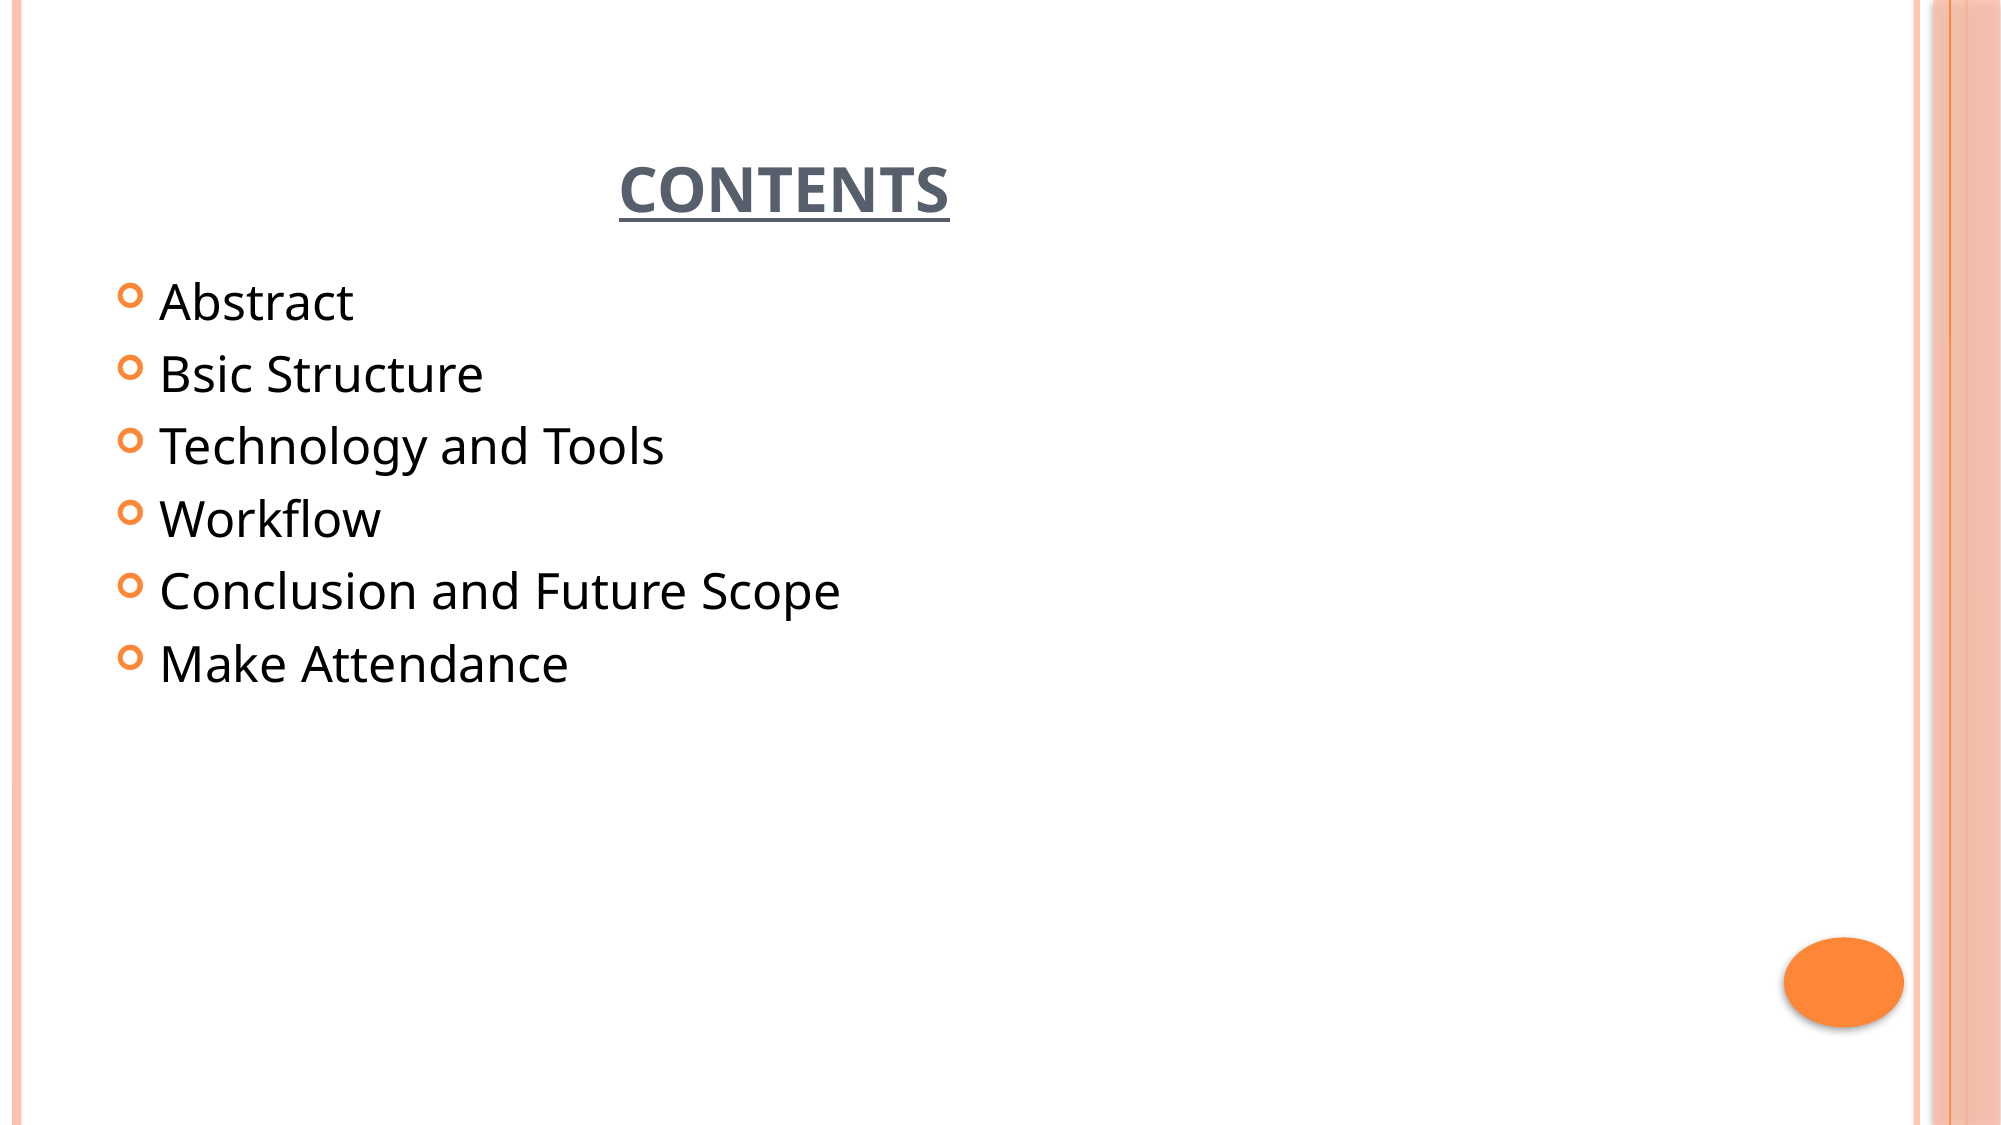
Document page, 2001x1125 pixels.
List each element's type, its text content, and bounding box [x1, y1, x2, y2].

list Abstract Bsic Structure Technology and Tools Workflow Conclusion and Future Scope Make Attendance [99, 262, 1734, 1062]
title CONTENTS [99, 45, 1734, 233]
